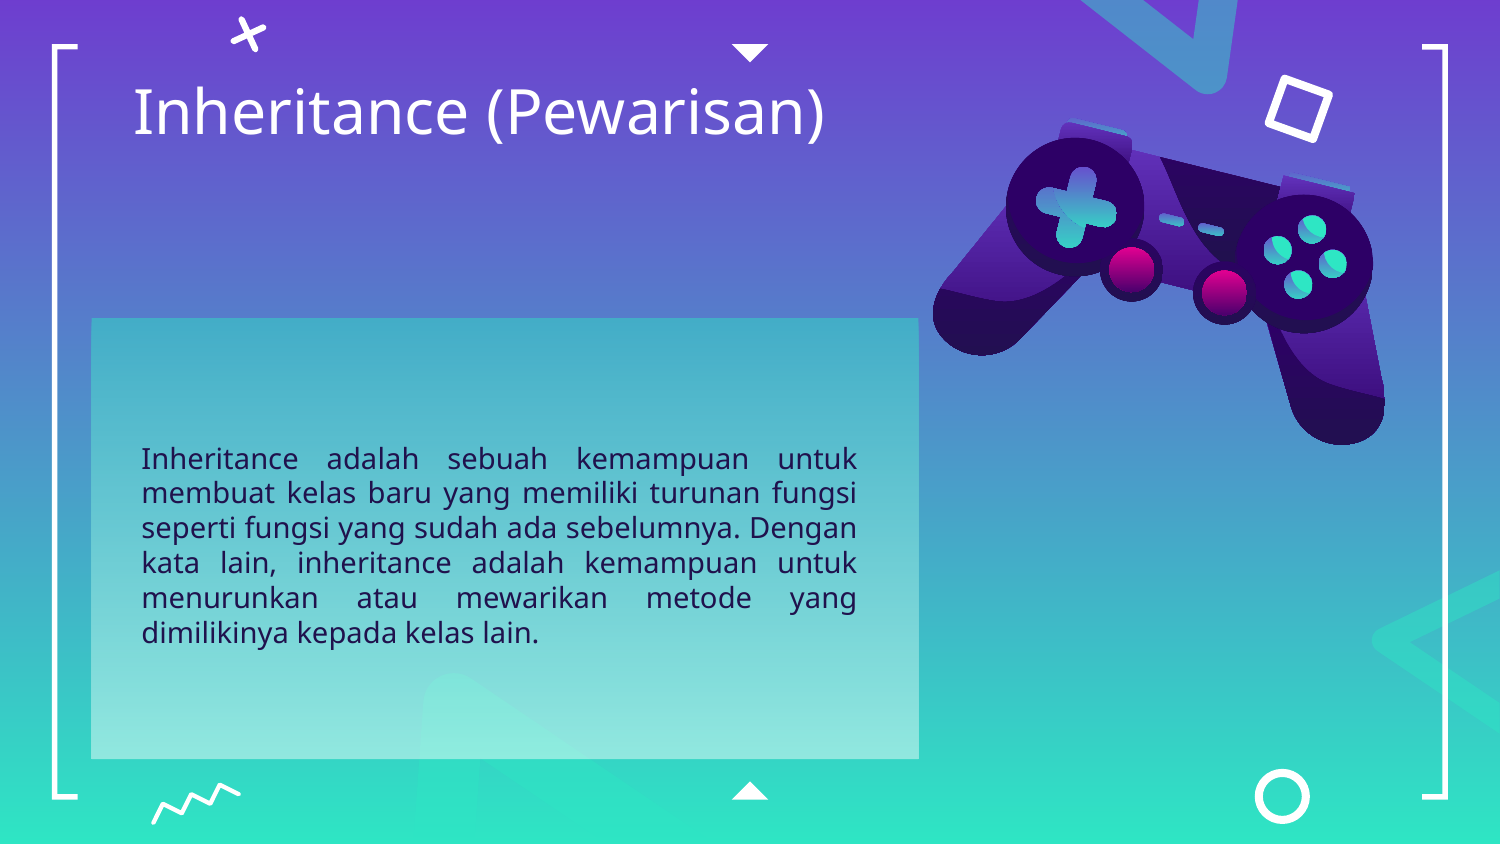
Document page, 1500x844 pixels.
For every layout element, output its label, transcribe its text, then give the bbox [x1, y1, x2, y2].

text_box [91, 318, 919, 760]
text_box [963, 127, 1430, 453]
subtitle Inheritance adalah sebuah kemampuan untuk membuat kelas baru yang memiliki turunan fungsi seperti fungsi yang sudah ada sebelumnya. Dengan kata lain, inheritance adalah kemampuan untuk menurunkan atau mewarikan metode yang dimilikinya kepada kelas lain. [126, 359, 874, 715]
title Inheritance (Pewarisan) [118, 57, 1310, 195]
